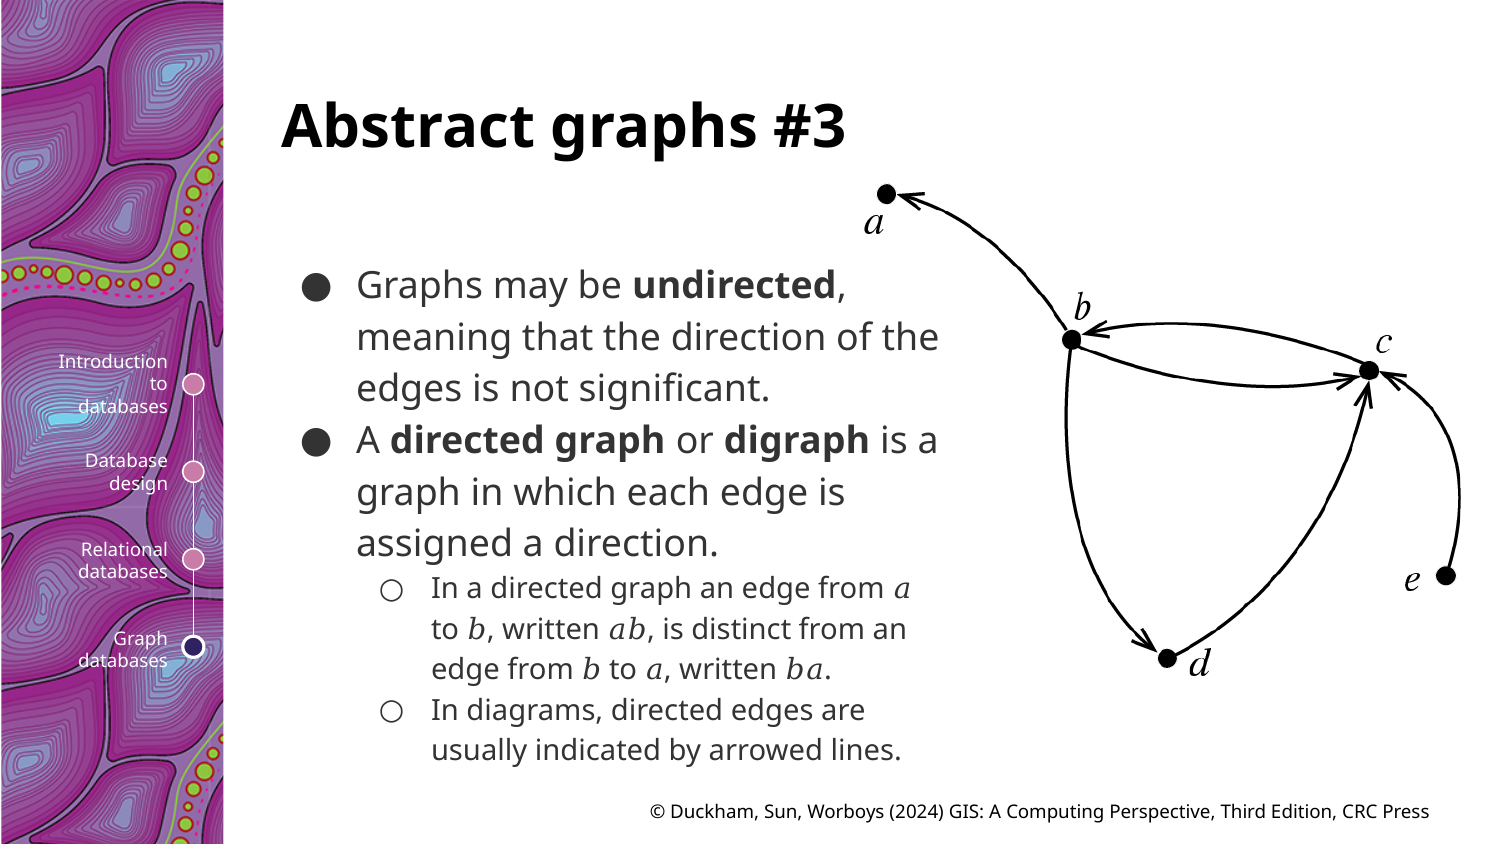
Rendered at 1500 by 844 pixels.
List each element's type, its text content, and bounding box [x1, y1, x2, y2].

list Graphs may be undirected, meaning that the direction of the edges is not significant. A directed graph or digraph is a graph in which each edge is assigned a direction. In a directed graph an edge from 𝑎 to 𝑏, written 𝑎𝑏, is distinct from an edge from 𝑏 to 𝑎, written 𝑏𝑎. In diagrams, directed edges are usually indicated by arrowed lines. [266, 239, 957, 811]
picture [1, 0, 224, 844]
picture [863, 183, 1461, 687]
text_box [182, 636, 204, 658]
title Abstract graphs #3 [266, 72, 1449, 176]
